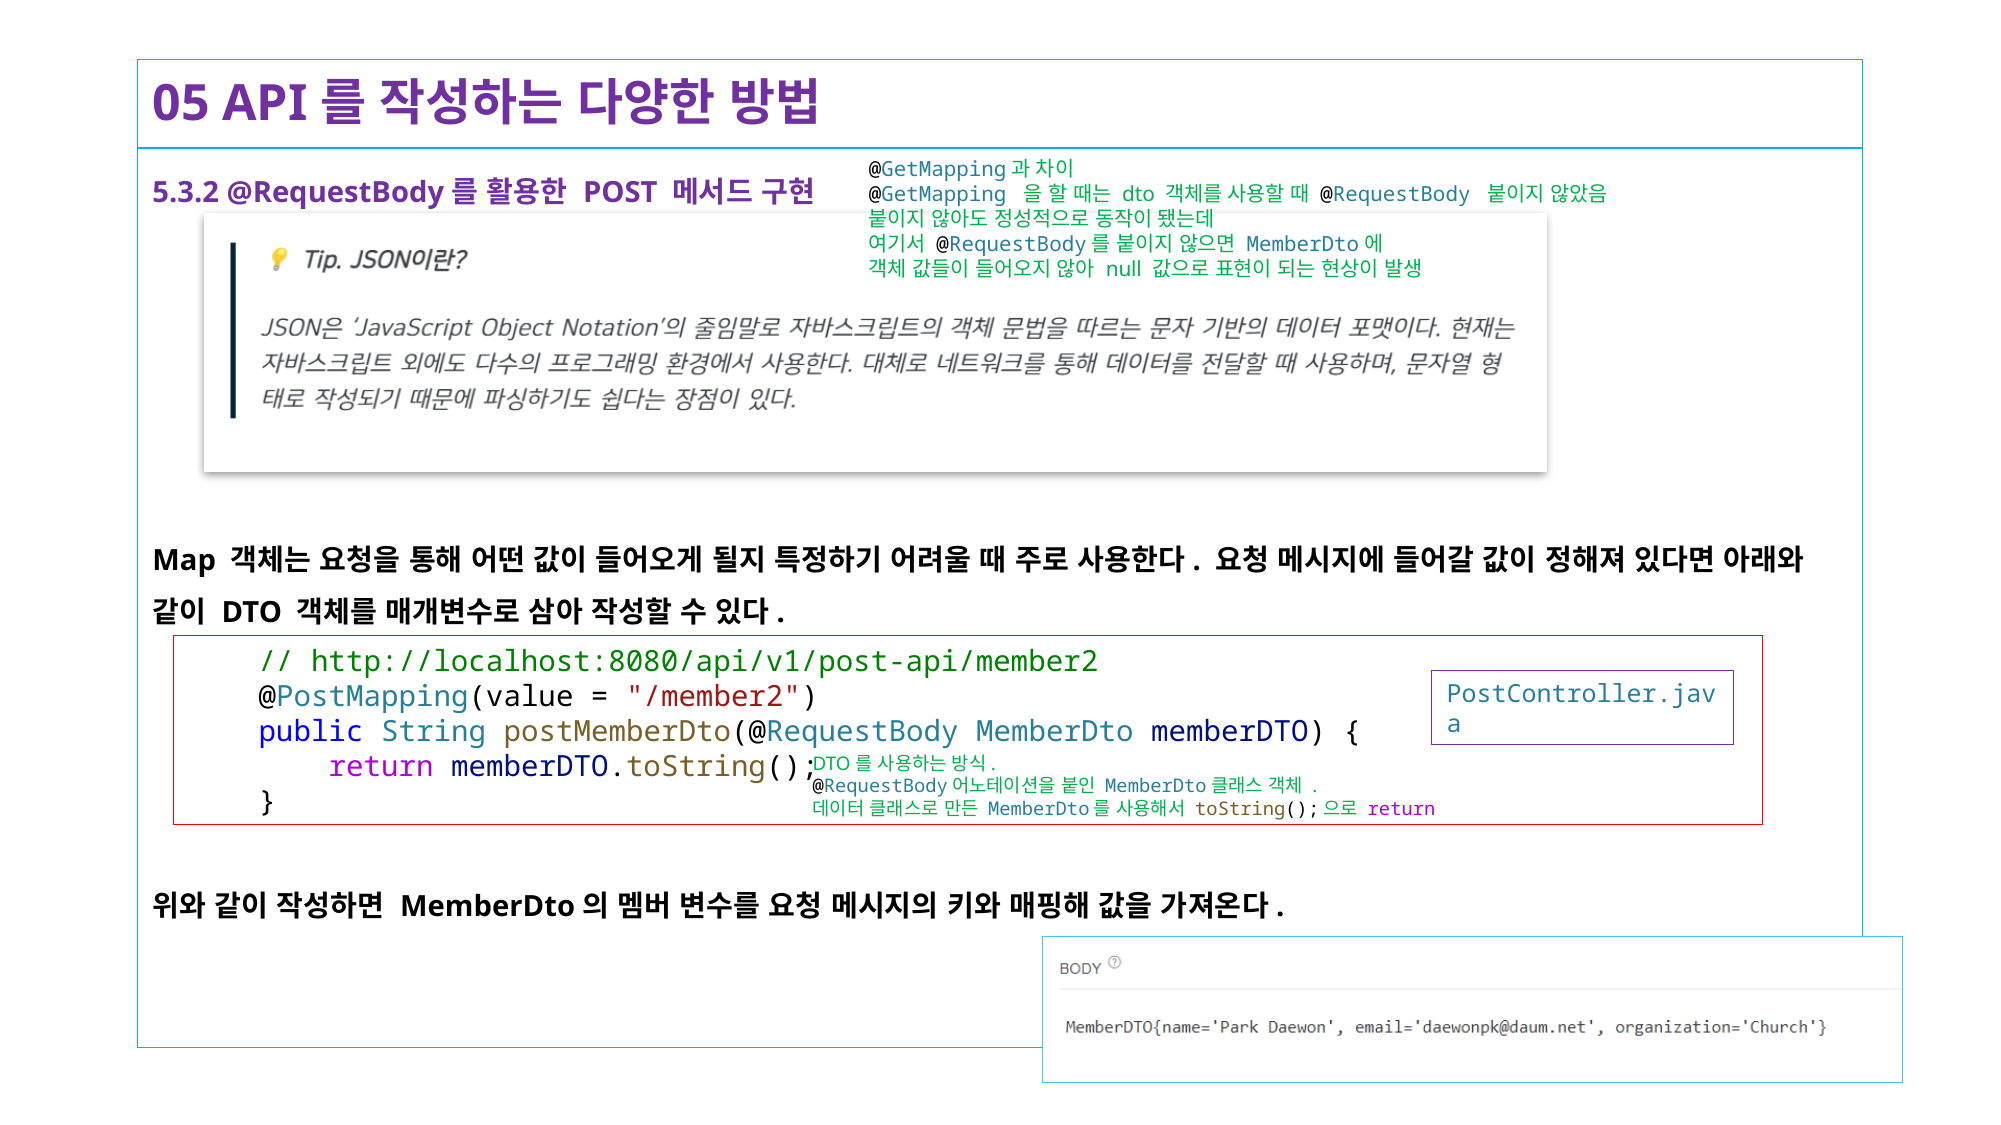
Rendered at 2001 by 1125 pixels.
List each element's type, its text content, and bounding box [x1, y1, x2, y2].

text_box // http://localhost:8080/api/v1/post-api/member2 @PostMapping(value = "/member2") public String postMemberDto(@RequestBody MemberDto memberDTO) { return memberDTO.toString(); } [173, 635, 1763, 825]
text_box PostController.java [1431, 670, 1734, 745]
text_box DTO를 사용하는 방식. @RequestBody어노테이션을 붙인 MemberDto클래스 객체 . 데이터 클래스로 만든 MemberDto를 사용해서 toString();으로 return [797, 743, 1462, 827]
picture [218, 227, 1533, 457]
text_box @GetMapping과 차이 @GetMapping 을 할 때는 dto 객체를 사용할 때 @RequestBody 붙이지 않았음 붙이지 않아도 정성적으로 동작이 됐는데 여기서 @RequestBody를 붙이지 않으면 MemberDto에 객체 값들이 들어오지 않아 null 값으로 표현이 되는 현상이 발생 [854, 148, 1648, 288]
list 5.3.2 @RequestBody를 활용한 POST 메서드 구현 Map 객체는 요청을 통해 어떤 값이 들어오게 될지 특정하기 어려울 때 주로 사용한다. 요청 메시지에 들어갈 값이 정해져 있다면 아래와 같이 DTO 객체를 매개변수로 삼아 작성할 수 있다. 위와 같이 작성하면 MemberDto의 멤버 변수를 요청 메시지의 키와 매핑해 값을 가져온다. [137, 148, 1863, 1048]
picture [1042, 936, 1903, 1083]
title 05 API를 작성하는 다양한 방법 [137, 59, 1863, 148]
